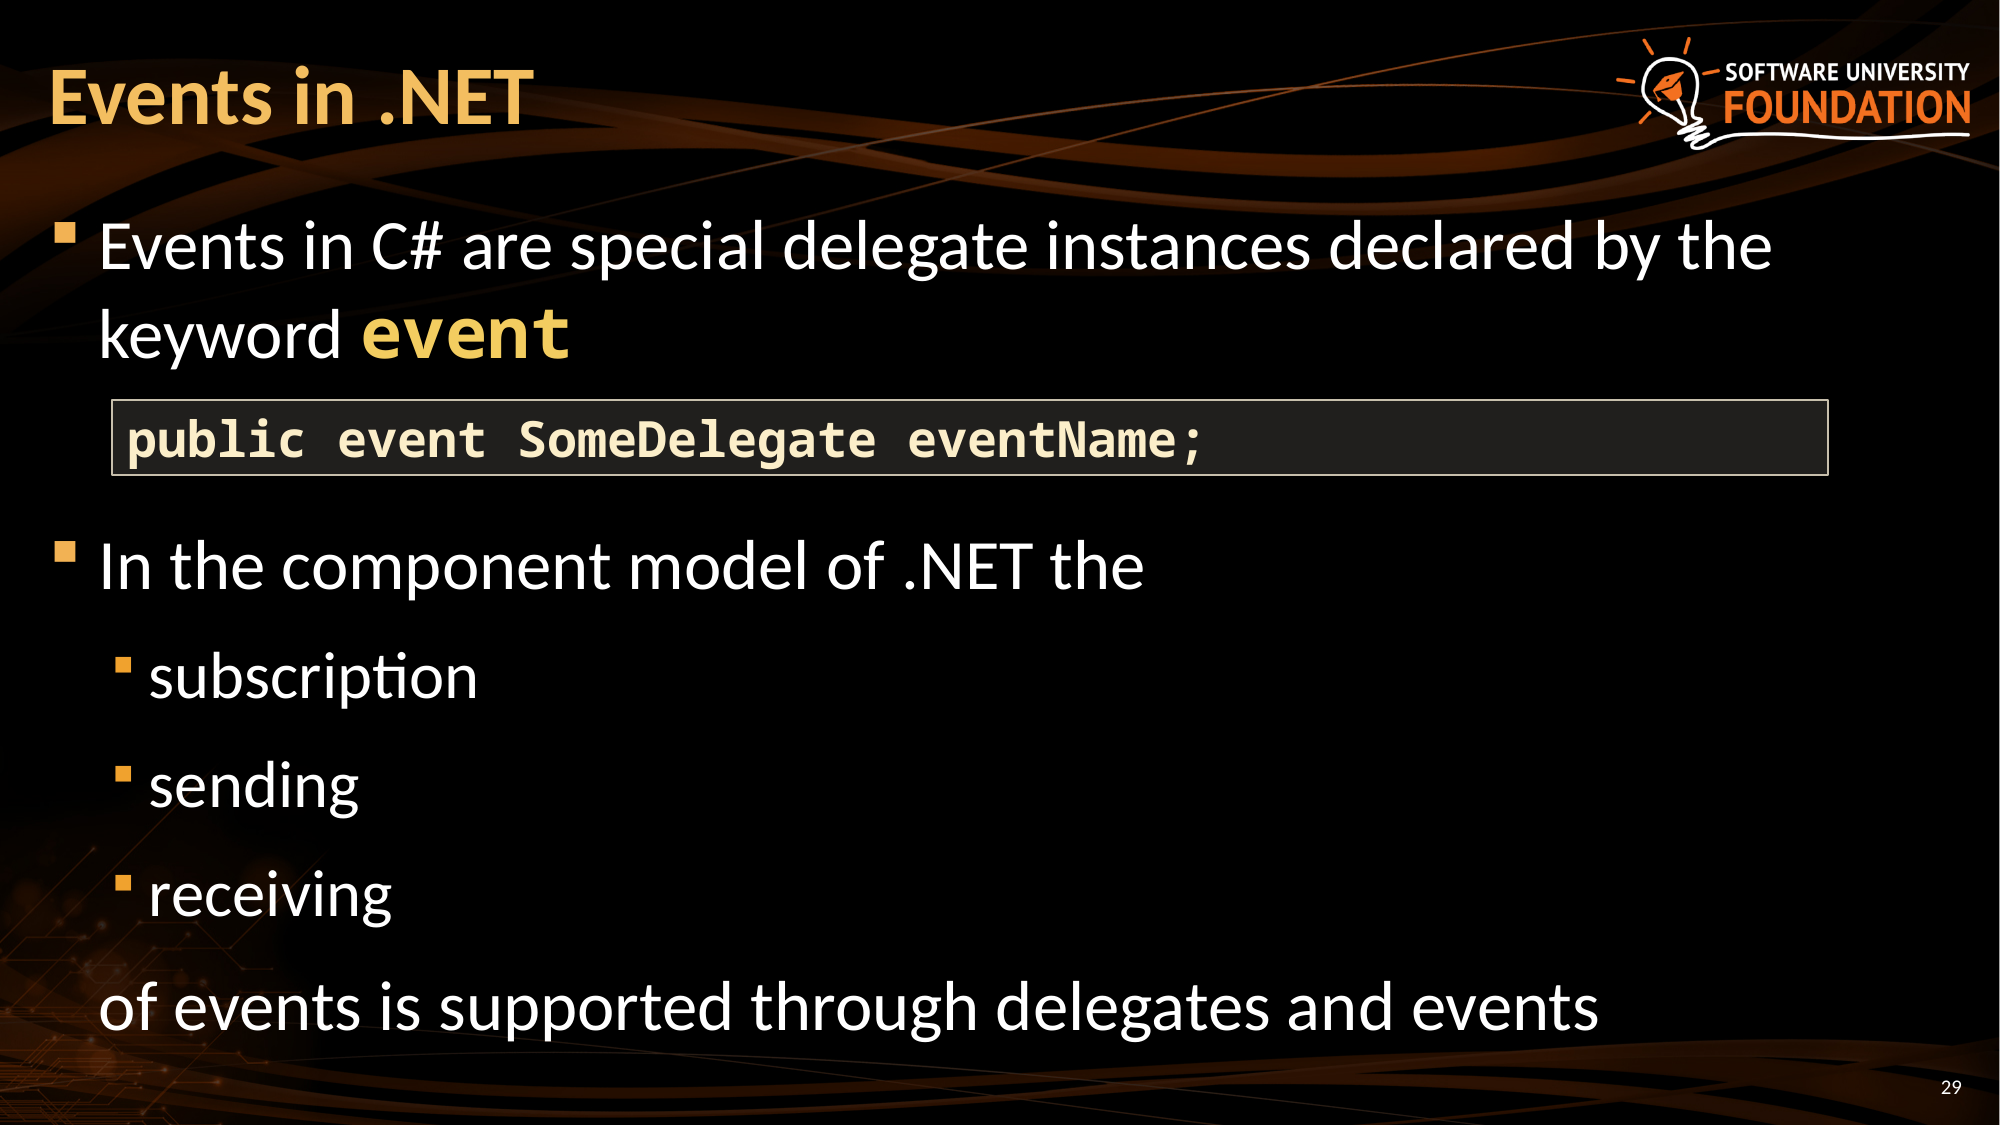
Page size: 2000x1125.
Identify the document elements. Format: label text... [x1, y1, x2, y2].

list Events in C# are special delegate instances declared by the keyword event In the component model of .NET the subscription sending receiving of events is supported through delegates and events [31, 188, 1968, 1103]
text_box public event SomeDelegate eventName; [112, 399, 1829, 475]
picture [0, 0, 2000, 1125]
title Events in .NET [30, 6, 1602, 189]
